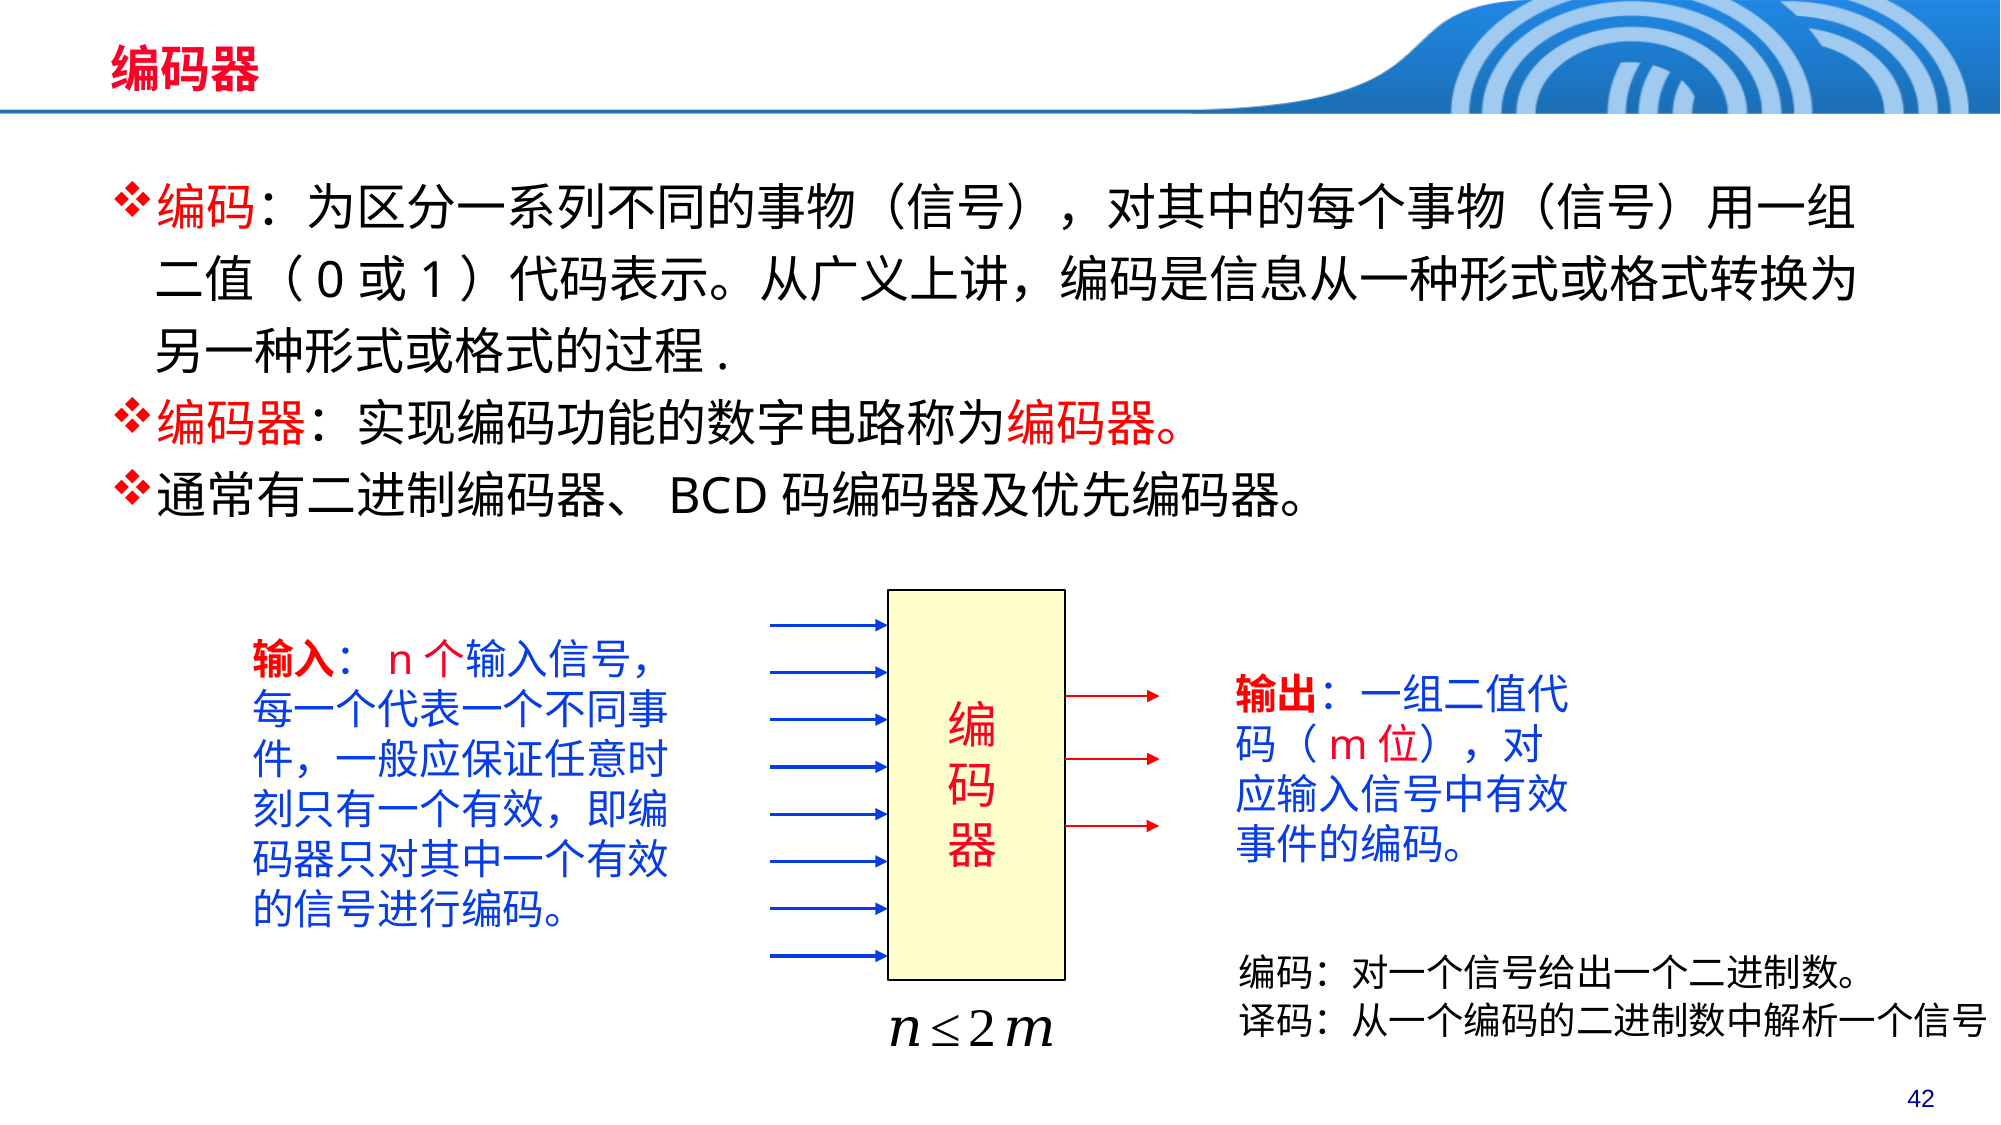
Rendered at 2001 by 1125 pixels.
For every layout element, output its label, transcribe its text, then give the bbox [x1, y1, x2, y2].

text_box 输出：一组二值代码（m位），对应输入信号中有效事件的编码。 [1220, 660, 1587, 876]
text_box 编码：对一个信号给出一个二进制数。 译码：从一个编码的二进制数中解析一个信号 [1224, 948, 2000, 1050]
picture [0, 0, 2000, 114]
list 编码：为区分一系列不同的事物（信号），对其中的每个事物（信号）用一组二值（0或1）代码表示。从广义上讲，编码是信息从一种形式或格式转换为另一种形式或格式的过程. 编码器：实现编码功能的数字电路称为编码器。 通常有二进制编码器、BCD码编码器及优先编码器。 [99, 158, 1875, 532]
text_box 输入：n个输入信号，每一个代表一个不同事件，一般应保证任意时刻只有一个有效，即编码器只对其中一个有效的信号进行编码。 [237, 625, 703, 941]
title 编码器 [99, 40, 964, 103]
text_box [769, 589, 1160, 980]
